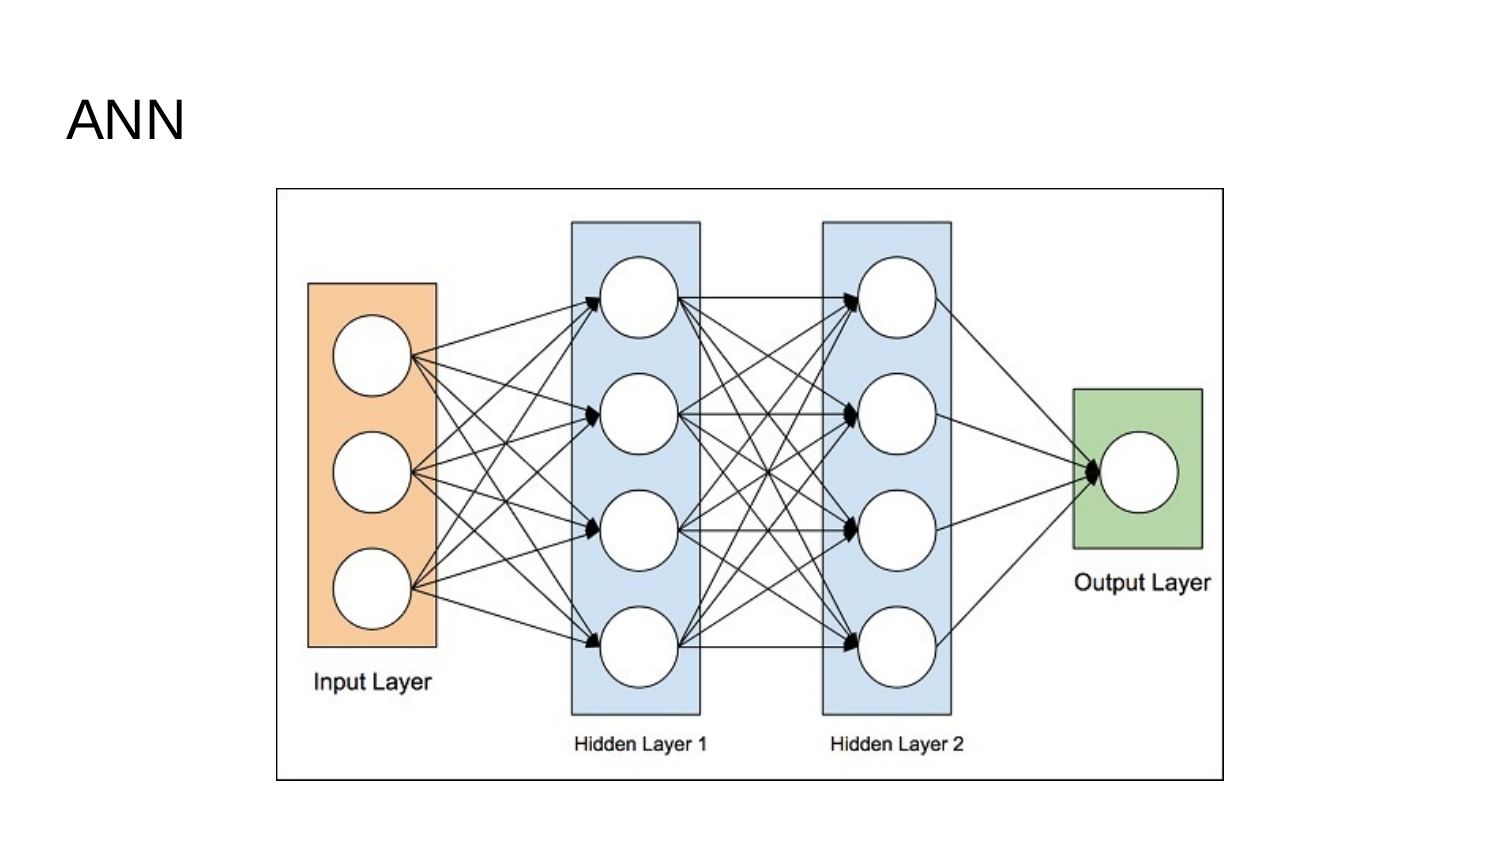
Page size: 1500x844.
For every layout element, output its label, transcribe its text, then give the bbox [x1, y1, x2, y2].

title ANN [51, 72, 1449, 167]
picture [276, 188, 1224, 782]
